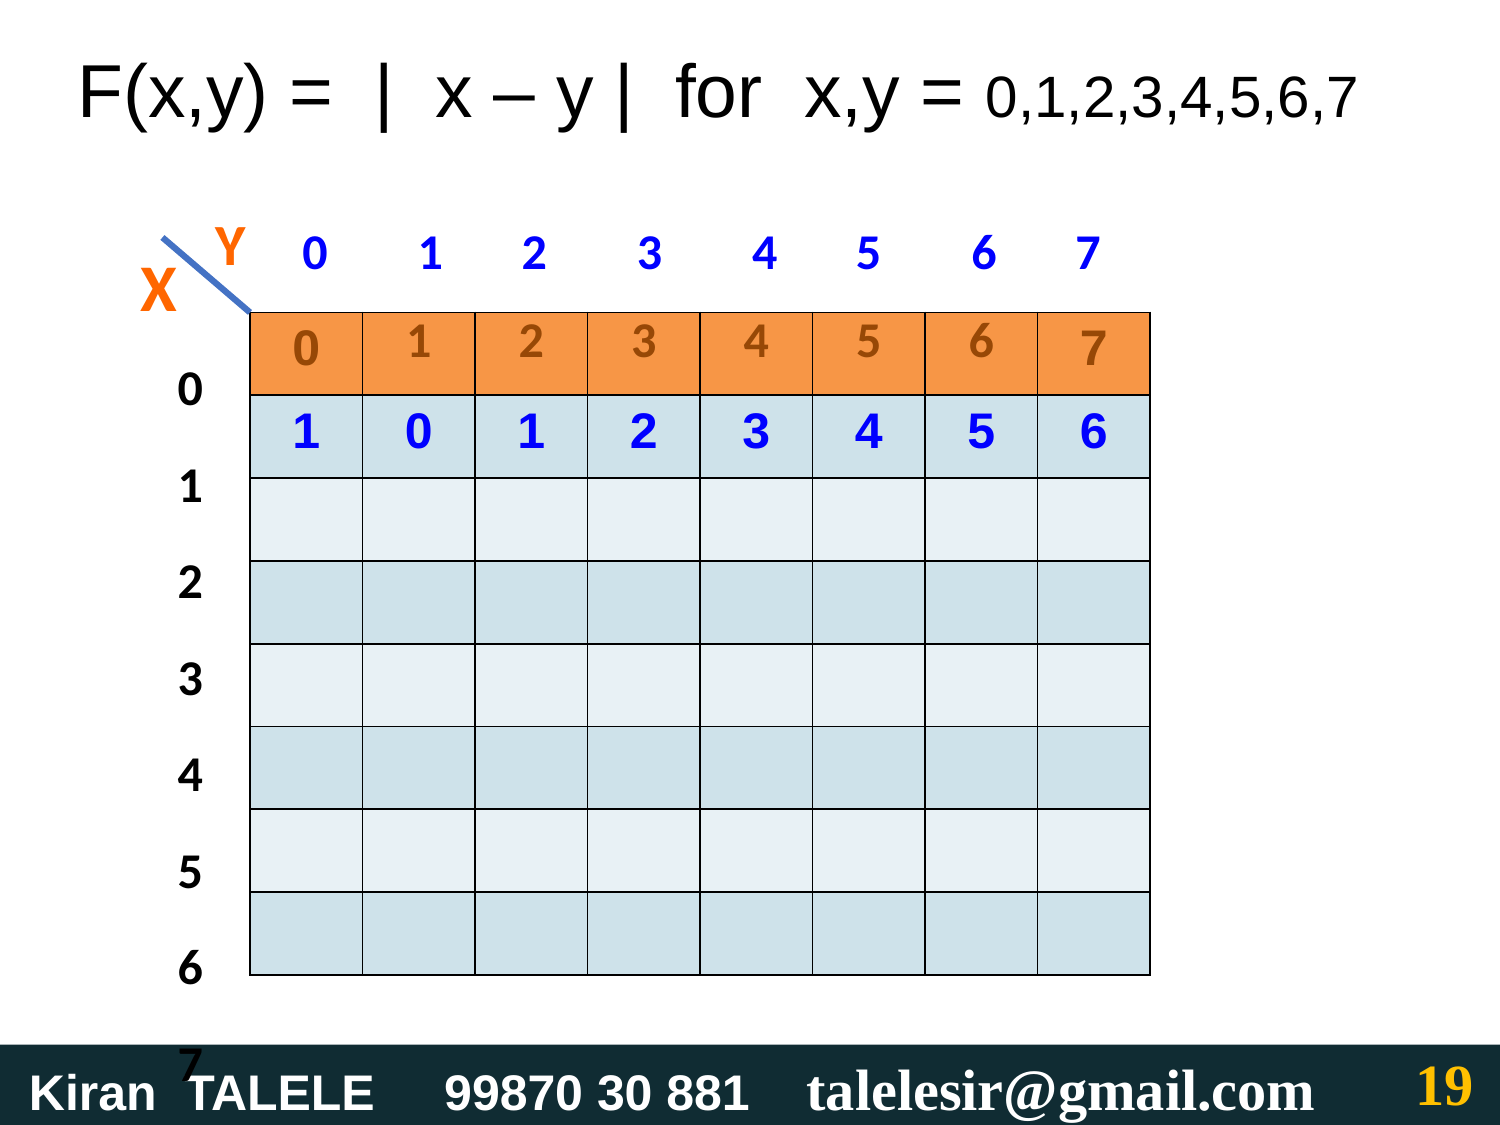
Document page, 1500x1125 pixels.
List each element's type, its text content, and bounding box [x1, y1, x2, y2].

table_cell [588, 479, 699, 560]
table_cell 2 [588, 396, 699, 477]
table_header 4 [701, 313, 812, 394]
table_cell [926, 893, 1037, 974]
table_cell [476, 727, 587, 808]
text_box Y [200, 200, 265, 286]
table_cell 4 [813, 396, 924, 477]
table_cell [701, 810, 812, 891]
table_cell [588, 810, 699, 891]
table_cell [476, 893, 587, 974]
table_cell [1038, 727, 1149, 808]
table_cell [1038, 893, 1149, 974]
text_box F(x,y) = | x – y | for x,y = 0,1,2,3,4,5,6,7 [62, 24, 1425, 150]
table_cell [813, 727, 924, 808]
table_cell 1 [476, 396, 587, 477]
table_cell [1038, 645, 1149, 726]
table_cell [701, 893, 812, 974]
table_header 3 [588, 313, 699, 394]
table_cell [926, 645, 1037, 726]
table_cell [701, 479, 812, 560]
table_cell [926, 727, 1037, 808]
table_cell [251, 810, 362, 891]
table_cell [363, 727, 474, 808]
table_cell [363, 645, 474, 726]
table_cell [363, 810, 474, 891]
text_box 0 1 2 3 4 5 6 7 [162, 321, 219, 977]
table_cell [926, 562, 1037, 643]
table_header 2 [476, 313, 587, 394]
table_cell [588, 645, 699, 726]
text_box X [124, 237, 162, 334]
table_cell [813, 893, 924, 974]
table_cell [476, 810, 587, 891]
table_cell [813, 810, 924, 891]
table_cell [813, 479, 924, 560]
table_cell [476, 645, 587, 726]
table_header 0 [251, 313, 362, 394]
table_cell [363, 479, 474, 560]
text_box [162, 237, 251, 313]
text_box 0 1 2 3 4 5 6 7 [287, 211, 1156, 288]
table_cell [701, 727, 812, 808]
table_cell 5 [926, 396, 1037, 477]
table_cell [1038, 562, 1149, 643]
table_cell [1038, 810, 1149, 891]
table_cell [926, 810, 1037, 891]
table_cell [813, 562, 924, 643]
table_header 7 [1038, 313, 1149, 394]
table_cell 3 [701, 396, 812, 477]
table_cell 6 [1038, 396, 1149, 477]
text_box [0, 1039, 1500, 1125]
table_cell [251, 893, 362, 974]
table_cell [251, 562, 362, 643]
table_header 1 [363, 313, 474, 394]
table_cell [701, 645, 812, 726]
table_cell [588, 727, 699, 808]
table_cell [476, 562, 587, 643]
table_cell [363, 893, 474, 974]
table_cell [701, 562, 812, 643]
table_cell [813, 645, 924, 726]
table_cell 1 [251, 396, 362, 477]
table_header 6 [926, 313, 1037, 394]
table_cell [926, 479, 1037, 560]
table_header 5 [813, 313, 924, 394]
table_cell [251, 479, 362, 560]
table_cell [363, 562, 474, 643]
table_cell [476, 479, 587, 560]
table_cell [588, 562, 699, 643]
table_cell 0 [363, 396, 474, 477]
table_cell [1038, 479, 1149, 560]
table_cell [588, 893, 699, 974]
table_cell [251, 727, 362, 808]
table_cell [251, 645, 362, 726]
